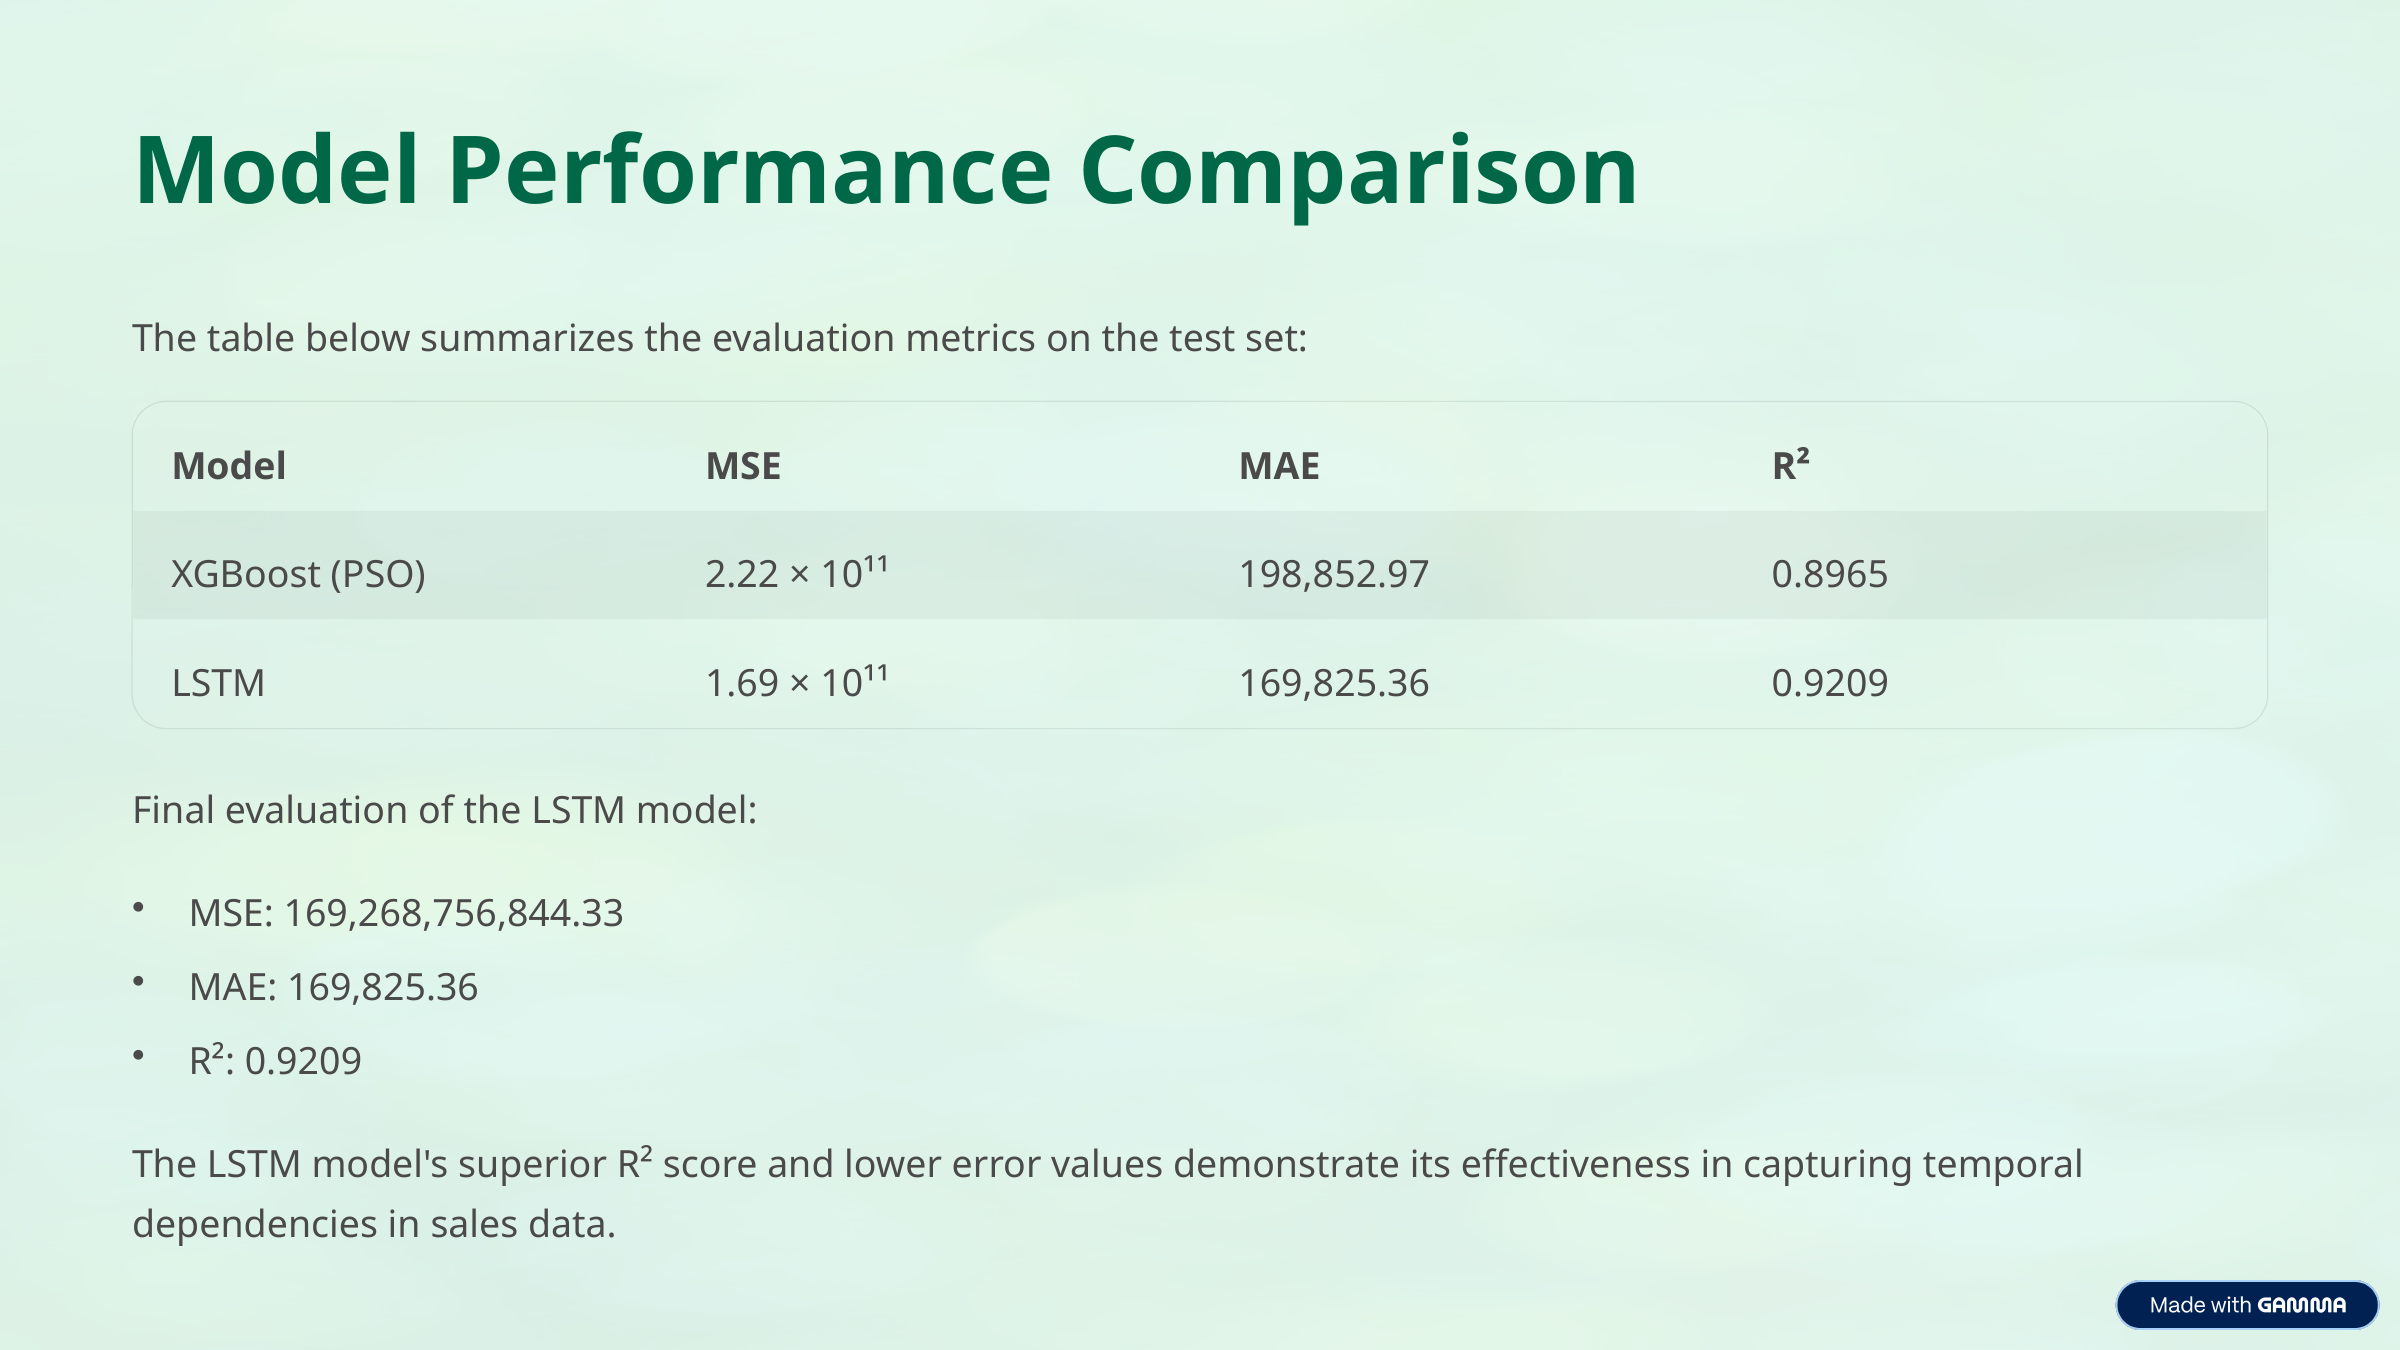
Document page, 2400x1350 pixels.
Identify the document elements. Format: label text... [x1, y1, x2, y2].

text_box The LSTM model's superior R² score and lower error values demonstrate its effectiveness in capturing temporal dependencies in sales data. [132, 1124, 2268, 1246]
text_box 0.9209 [1771, 643, 2229, 704]
text_box 2.22 × 10¹¹ [705, 534, 1162, 596]
text_box LSTM [171, 643, 629, 704]
text_box 0.8965 [1771, 534, 2229, 596]
text_box MAE: 169,825.36 [132, 947, 2268, 1009]
text_box XGBoost (PSO) [171, 534, 629, 596]
text_box MAE [1238, 426, 1695, 487]
text_box 198,852.97 [1238, 534, 1695, 596]
text_box Model [171, 426, 629, 487]
text_box The table below summarizes the evaluation metrics on the test set: [132, 298, 2268, 359]
text_box 169,825.36 [1238, 643, 1695, 704]
text_box MSE: 169,268,756,844.33 [132, 874, 2268, 935]
text_box [133, 510, 2267, 619]
text_box R²: 0.9209 [132, 1021, 2268, 1082]
text_box Model Performance Comparison [132, 104, 1693, 223]
picture [2106, 1271, 2389, 1339]
text_box R² [1771, 426, 2229, 487]
text_box 1.69 × 10¹¹ [705, 643, 1162, 704]
text_box MSE [705, 426, 1162, 487]
text_box [133, 619, 2267, 728]
text_box [133, 402, 2267, 510]
text_box Final evaluation of the LSTM model: [132, 771, 2268, 832]
